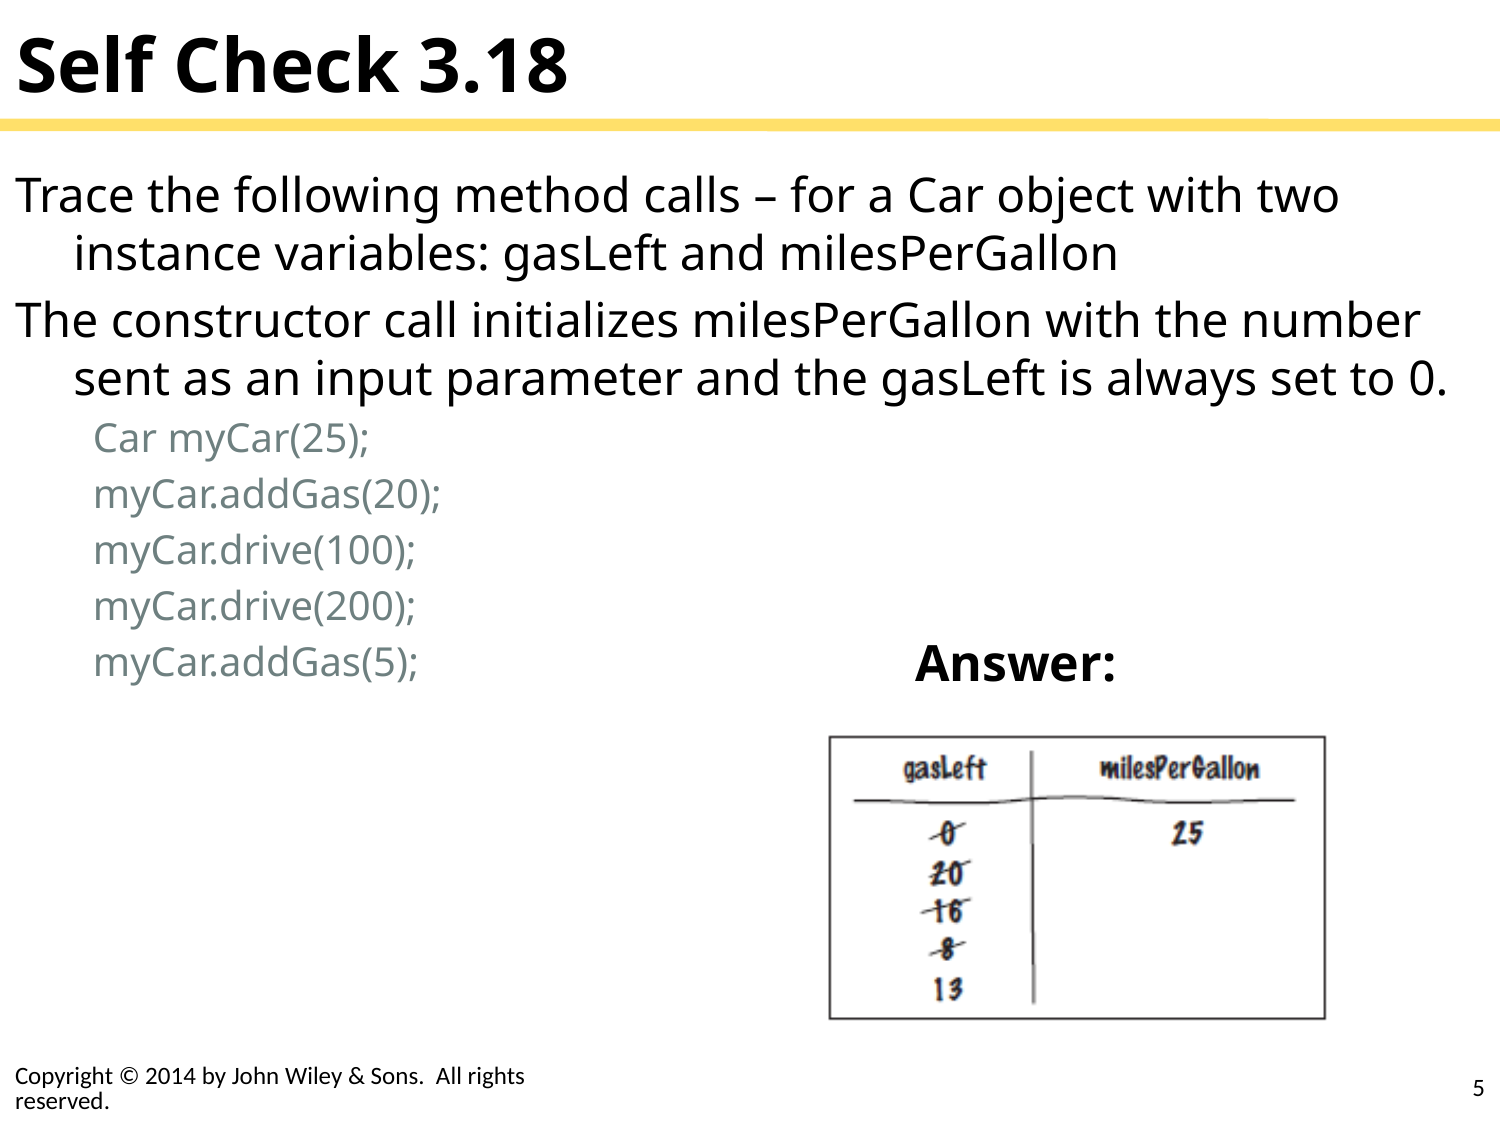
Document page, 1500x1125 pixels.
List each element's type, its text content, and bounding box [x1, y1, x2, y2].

title Self Check 3.18 [1, 0, 1500, 125]
picture [822, 728, 1337, 1034]
list Answer: [899, 623, 1181, 710]
list Trace the following method calls – for a Car object with two instance variables: gasLeft and milesPerGallon The constructor call initializes milesPerGallon with the number sent as an input parameter and the gasLeft is always set to 0. Car myCar(25); myCar.addGas(20); myCar.drive(100); myCar.drive(200); myCar.addGas(5); [0, 157, 1478, 710]
